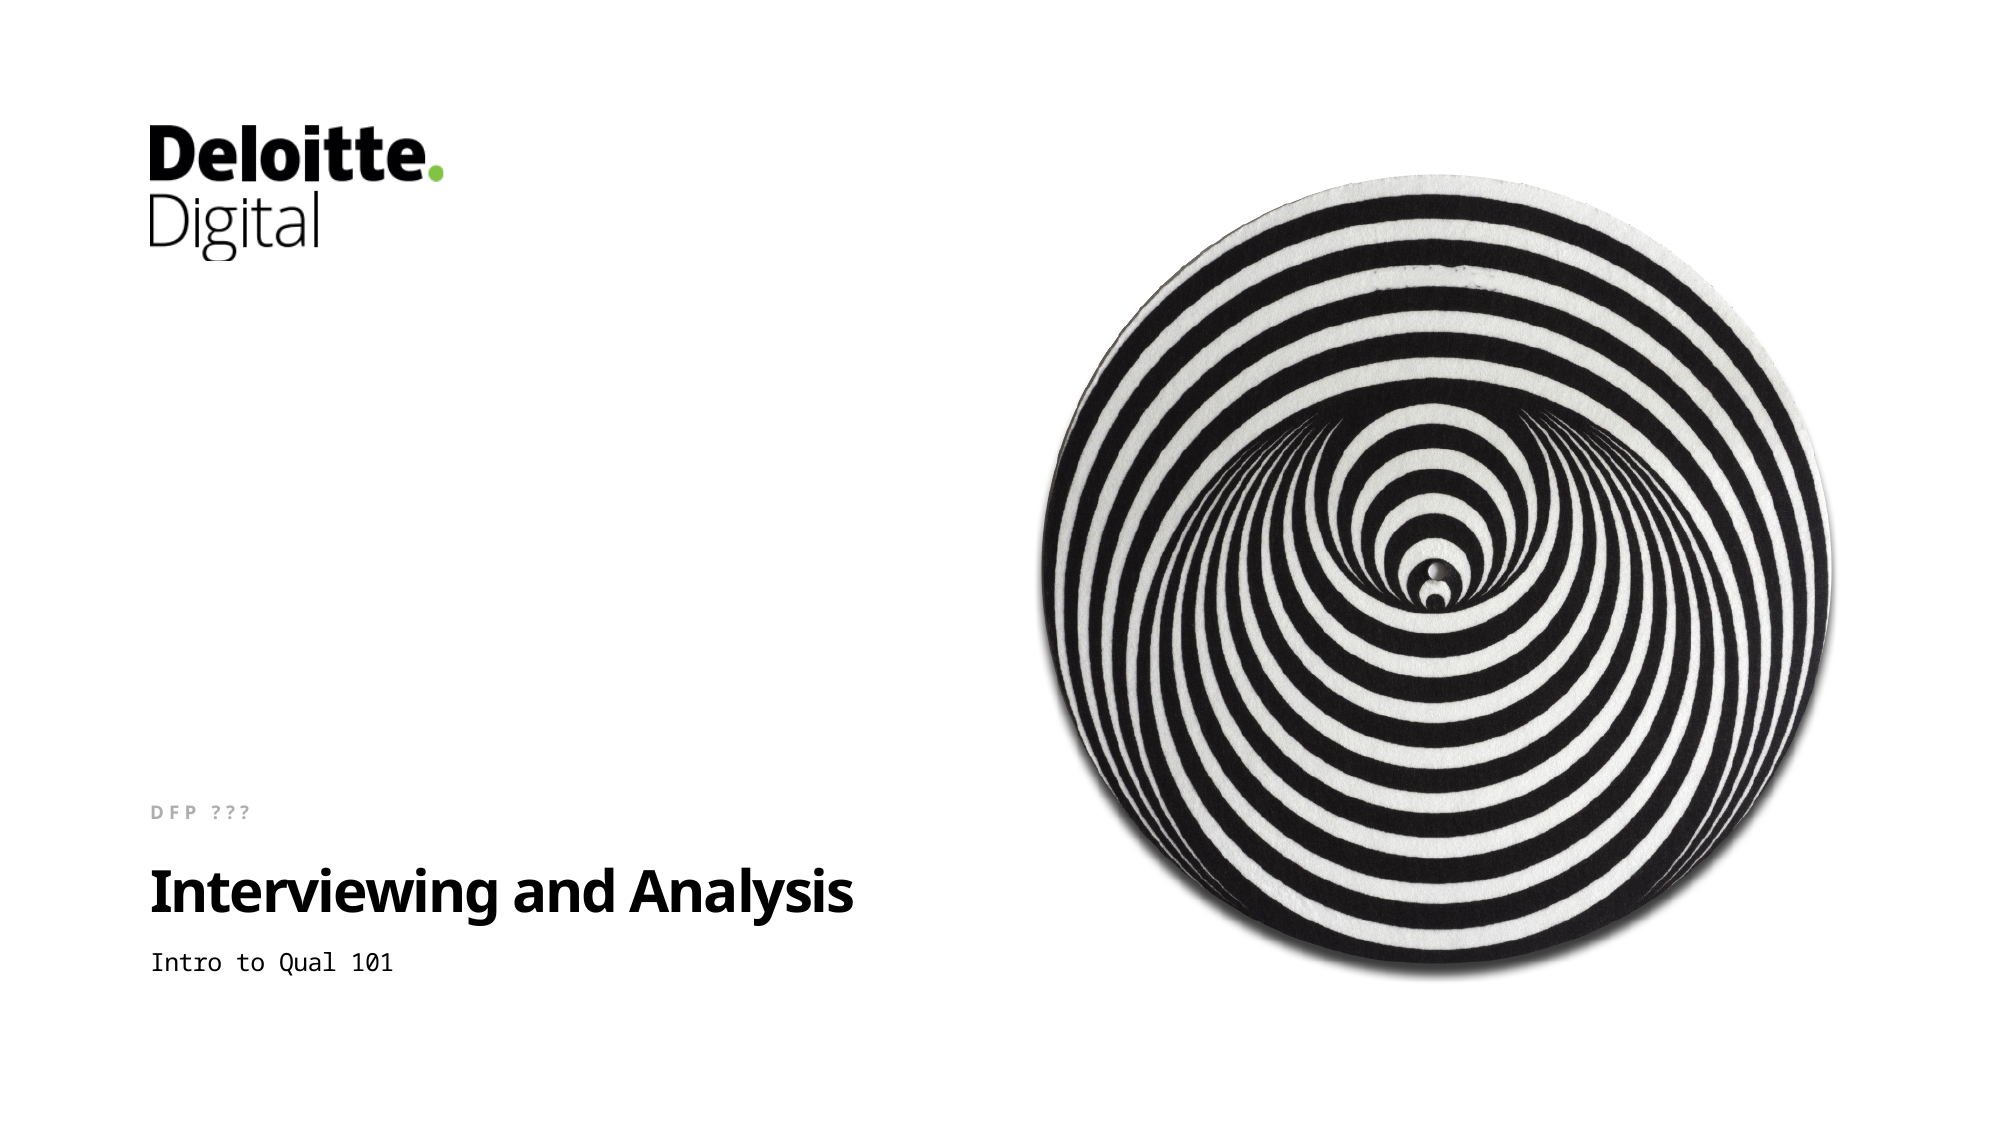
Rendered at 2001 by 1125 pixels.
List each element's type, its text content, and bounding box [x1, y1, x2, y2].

title Interviewing and Analysis [150, 858, 872, 962]
list Intro to Qual 101 [150, 946, 562, 1026]
list DFP ??? [150, 800, 872, 858]
picture [872, 0, 1999, 1125]
